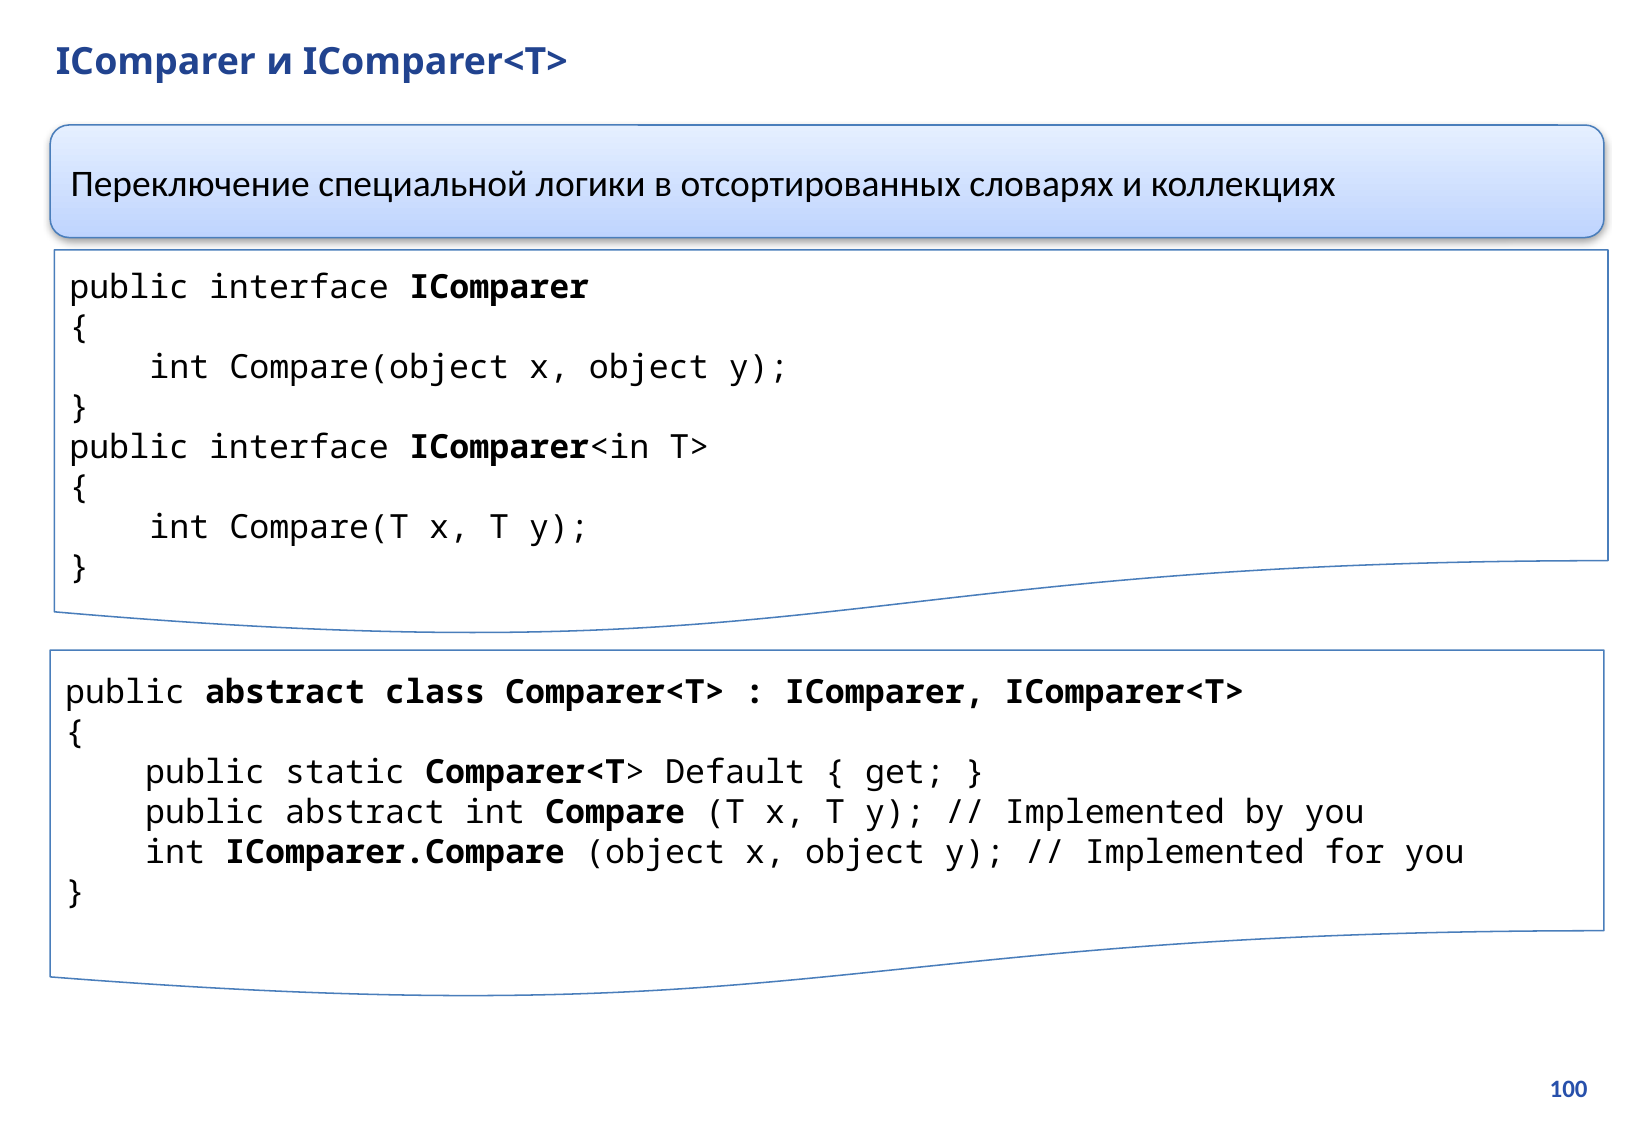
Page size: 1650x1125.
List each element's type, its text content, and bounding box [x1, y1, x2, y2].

title IComparer и IComparer<T> [40, 29, 1616, 90]
text_box public abstract class Comparer<T> : IComparer, IComparer<T> { public static Comparer<T> Default { get; } public abstract int Compare (T x, T y); // Implemented by you int IComparer.Compare (object x, object y); // Implemented for you } [49, 649, 1605, 997]
text_box public interface IComparer { int Compare(object x, object y); } public interface IComparer<in T> { int Compare(T x, T y); } [53, 249, 1609, 634]
text_box Переключение специальной логики в отсортированных словарях и коллекциях [49, 124, 1605, 239]
